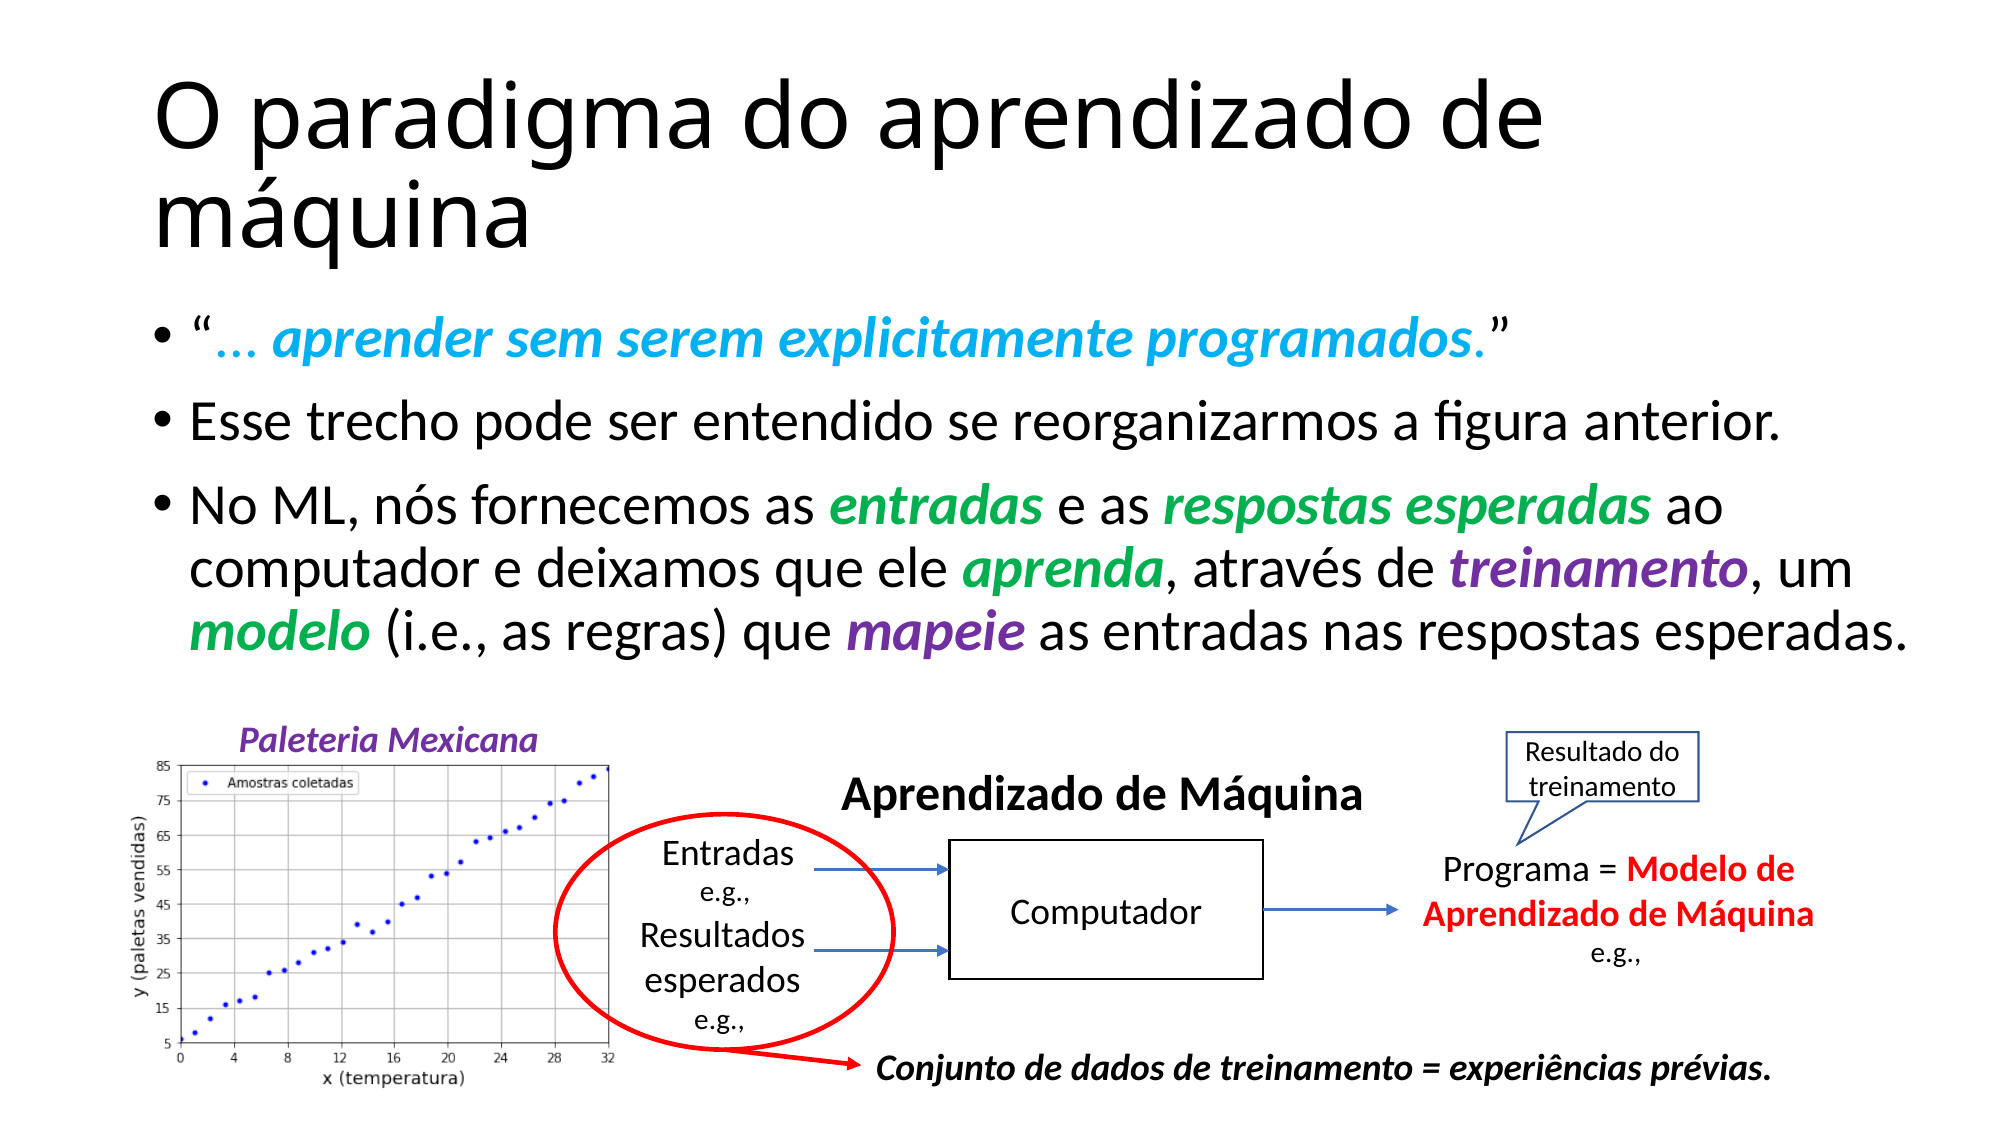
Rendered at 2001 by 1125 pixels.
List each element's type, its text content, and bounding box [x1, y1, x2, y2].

list “... aprender sem serem explicitamente programados.” Esse trecho pode ser entendido se reorganizarmos a figura anterior. No ML, nós fornecemos as entradas e as respostas esperadas ao computador e deixamos que ele aprenda, através de treinamento, um modelo (i.e., as regras) que mapeie as entradas nas respostas esperadas. [137, 299, 1961, 742]
text_box Paleteria Mexicana [178, 707, 599, 752]
picture [126, 752, 616, 1096]
text_box Resultado do treinamento [1505, 731, 1700, 847]
text_box Aprendizado de Máquina [813, 752, 1392, 828]
text_box Computador [948, 839, 1264, 980]
text_box Conjunto de dados de treinamento = experiências prévias. [861, 1035, 1800, 1096]
title O paradigma do aprendizado de máquina [137, 59, 1863, 278]
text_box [724, 1049, 862, 1066]
text_box [616, 813, 895, 1051]
